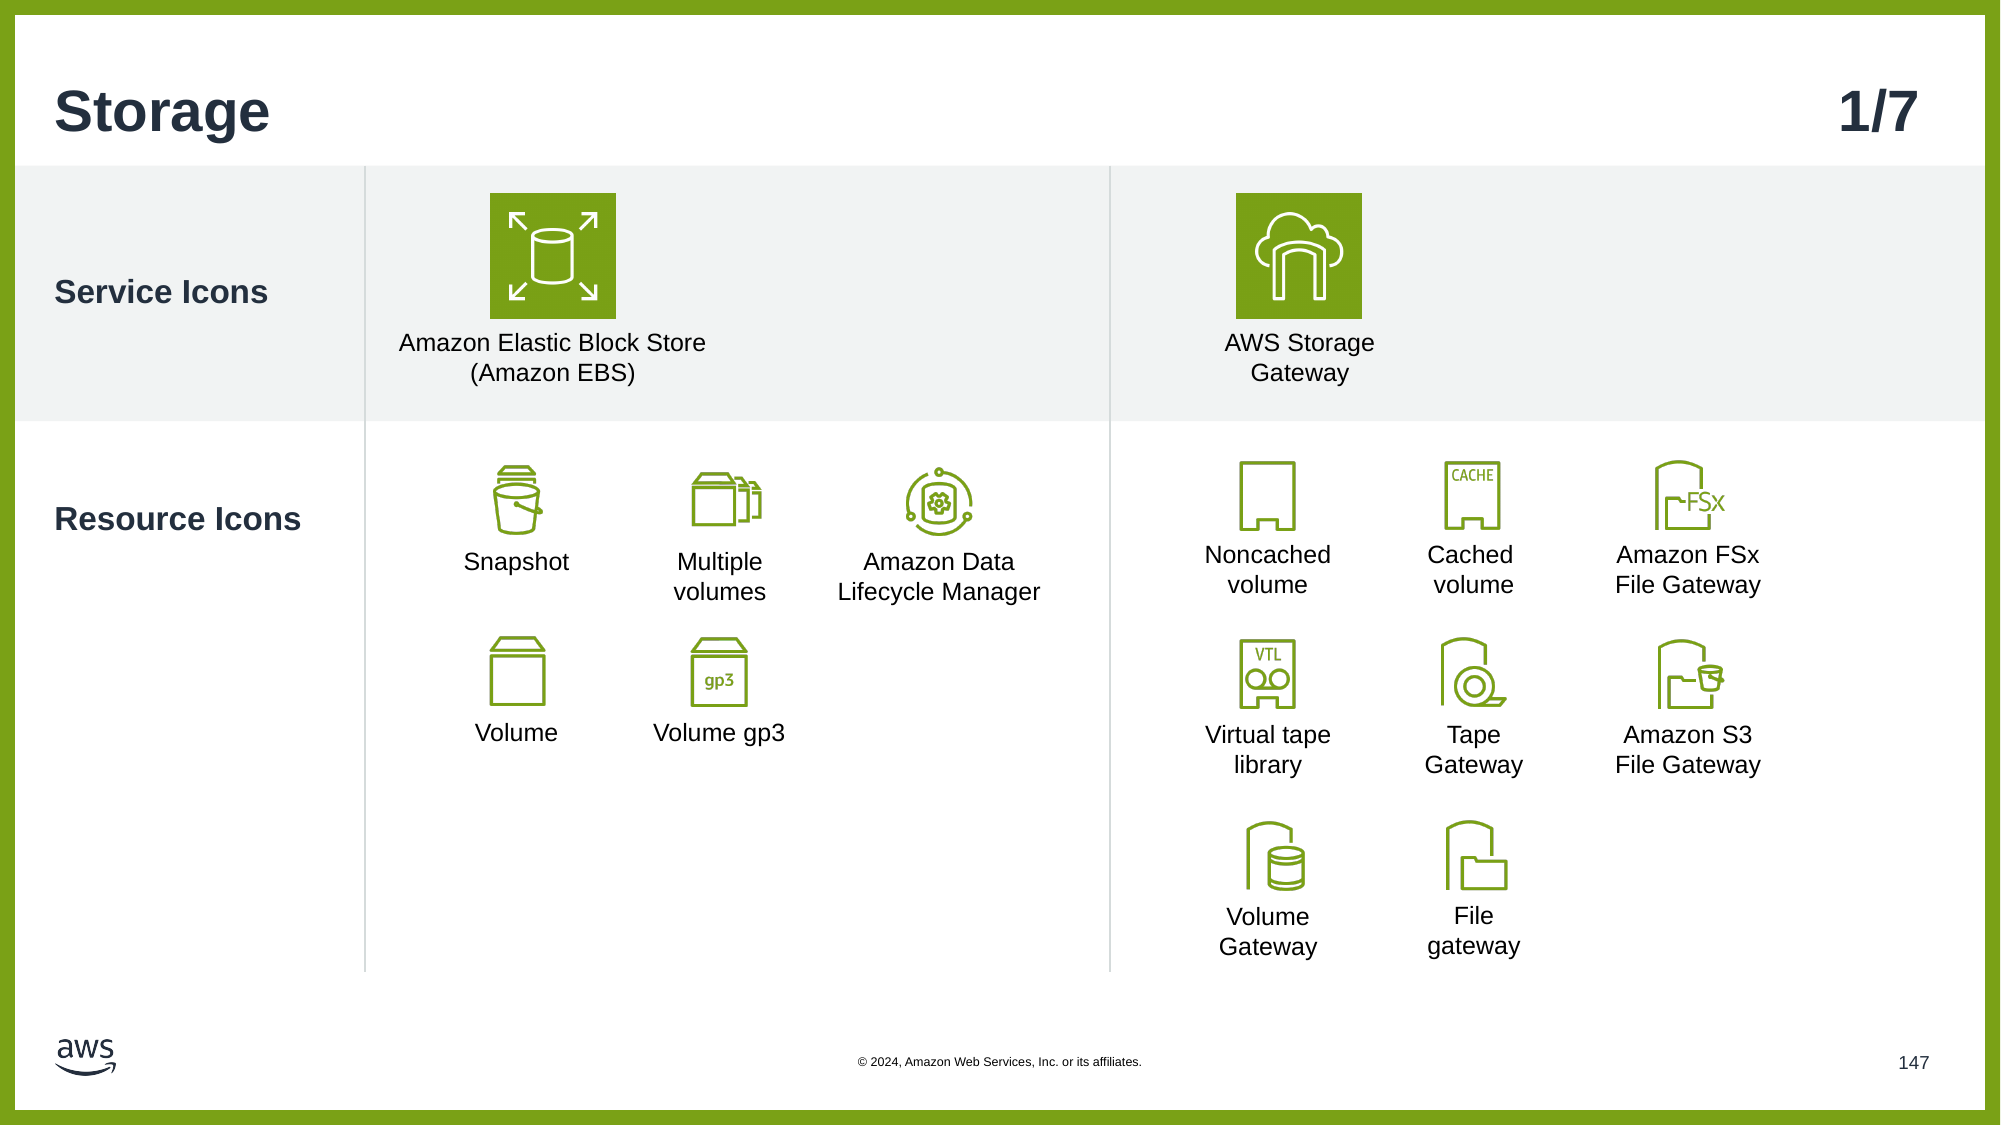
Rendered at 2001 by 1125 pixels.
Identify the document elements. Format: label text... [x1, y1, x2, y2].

picture [480, 633, 556, 709]
picture [1436, 634, 1512, 710]
text_box Volume [423, 708, 611, 754]
text_box Snapshot [423, 537, 611, 583]
picture [688, 461, 764, 537]
picture [55, 1039, 116, 1076]
text_box File gateway [1395, 891, 1553, 967]
picture [480, 462, 556, 538]
text_box Virtual tape library [1175, 711, 1361, 786]
text_box Amazon S3 File Gateway [1589, 711, 1788, 786]
picture [1652, 457, 1728, 533]
picture [901, 464, 977, 540]
text_box AWS Storage Gateway [1119, 318, 1481, 394]
text_box Volume Gateway [1175, 893, 1361, 968]
text_box Amazon FSx File Gateway [1589, 531, 1788, 606]
title Storage 1/7 [39, 59, 1960, 166]
text_box Multiple volumes [626, 538, 814, 614]
picture [1236, 193, 1362, 319]
picture [1237, 818, 1313, 894]
text_box Noncached volume [1175, 531, 1361, 606]
slide_number 147 [1494, 1031, 1945, 1092]
picture [1230, 636, 1306, 712]
picture [681, 634, 757, 710]
text_box Amazon Data Lifecycle Manager [817, 538, 1062, 613]
text_box Amazon Elastic Block Store (Amazon EBS) [369, 319, 737, 394]
picture [1435, 457, 1511, 534]
footer © 2024, Amazon Web Services, Inc. or its affiliates. [662, 1031, 1338, 1092]
picture [1653, 636, 1729, 712]
text_box Cached volume [1395, 531, 1553, 606]
text_box Volume gp3 [625, 708, 814, 754]
picture [490, 193, 616, 319]
picture [1438, 817, 1514, 893]
picture [1230, 458, 1306, 534]
text_box Tape Gateway [1395, 711, 1553, 786]
